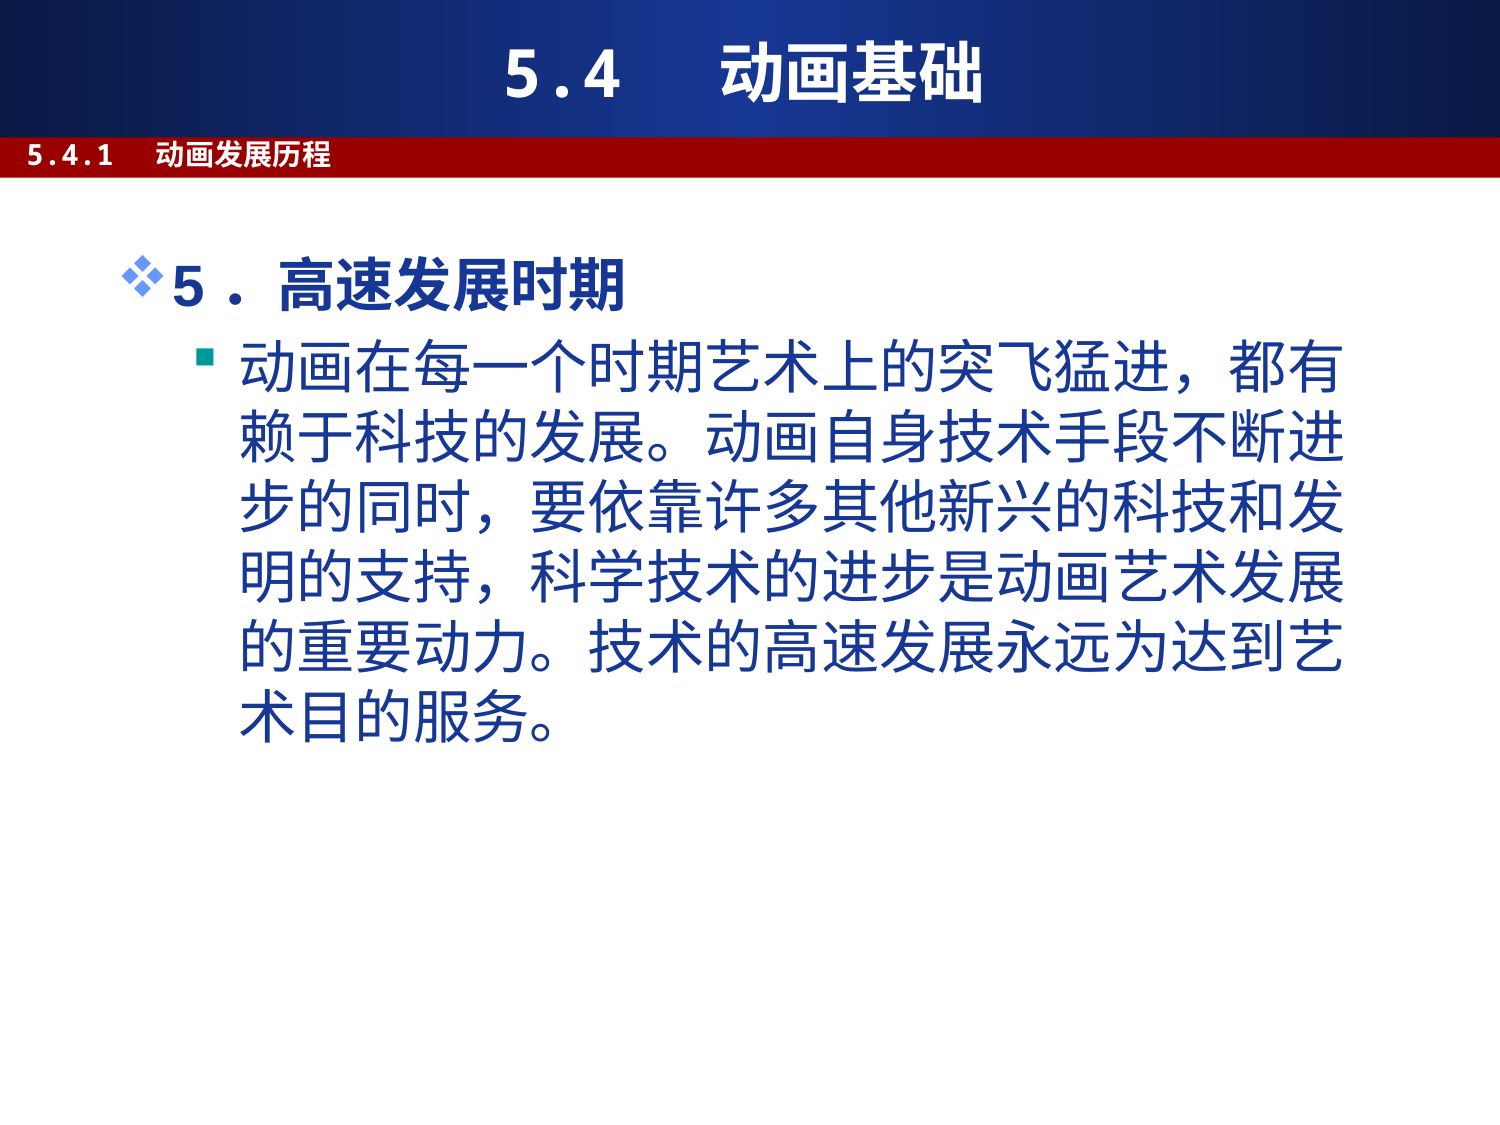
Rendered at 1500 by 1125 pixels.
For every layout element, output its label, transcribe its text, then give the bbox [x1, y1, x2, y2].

list 5．高速发展时期 动画在每一个时期艺术上的突飞猛进，都有赖于科技的发展。动画自身技术手段不断进步的同时，要依靠许多其他新兴的科技和发明的支持，科学技术的进步是动画艺术发展的重要动力。技术的高速发展永远为达到艺术目的服务。 [101, 240, 1386, 1038]
title 5.4 动画基础 [49, 24, 1438, 118]
text_box 5.4.1 动画发展历程 [11, 128, 1500, 179]
